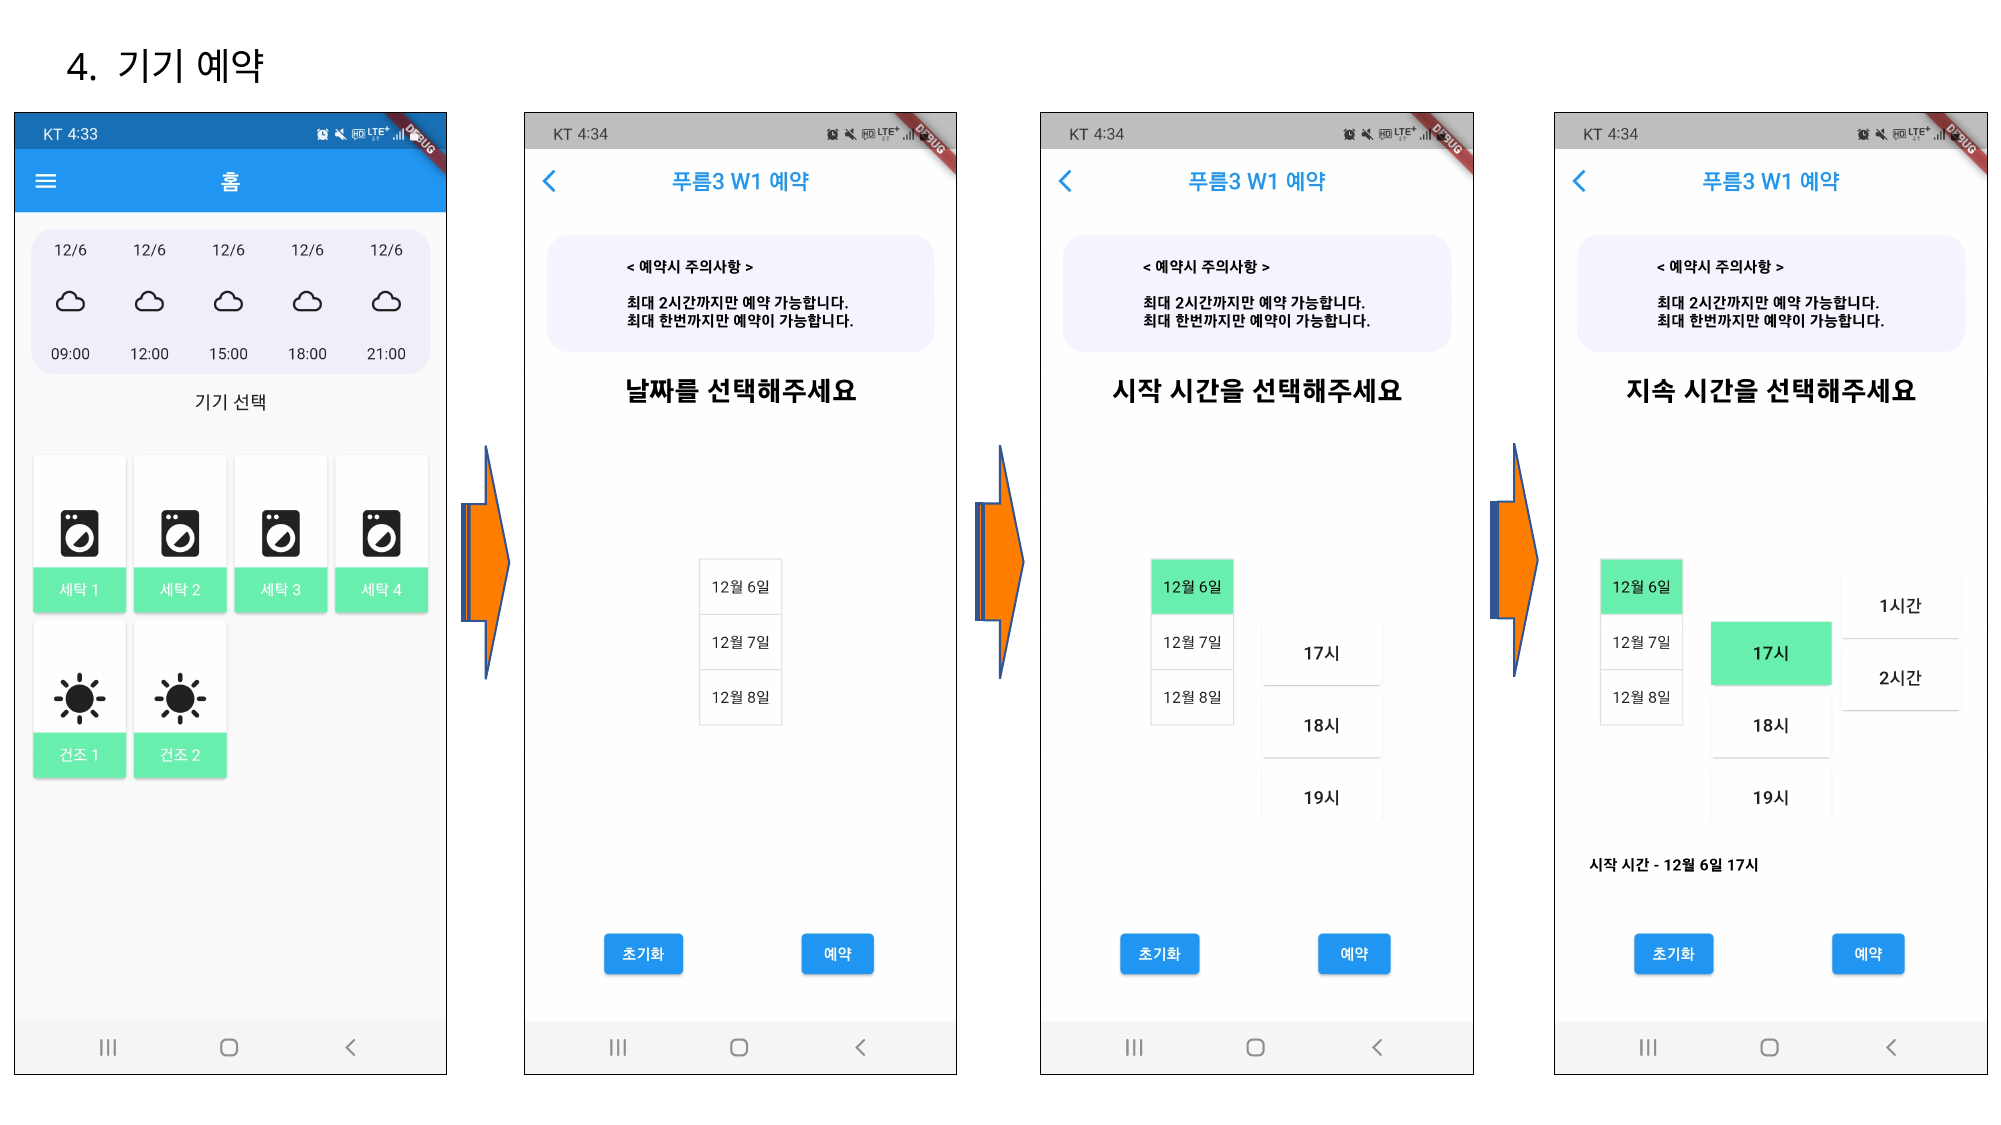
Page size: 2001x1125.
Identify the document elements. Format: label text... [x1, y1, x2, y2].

text_box [975, 444, 1025, 679]
text_box 4. 기기 예약 [51, 35, 1052, 95]
picture [1554, 112, 1988, 1075]
picture [524, 112, 957, 1075]
picture [14, 112, 447, 1075]
text_box [461, 445, 511, 680]
picture [1040, 112, 1474, 1075]
text_box [1490, 443, 1539, 677]
